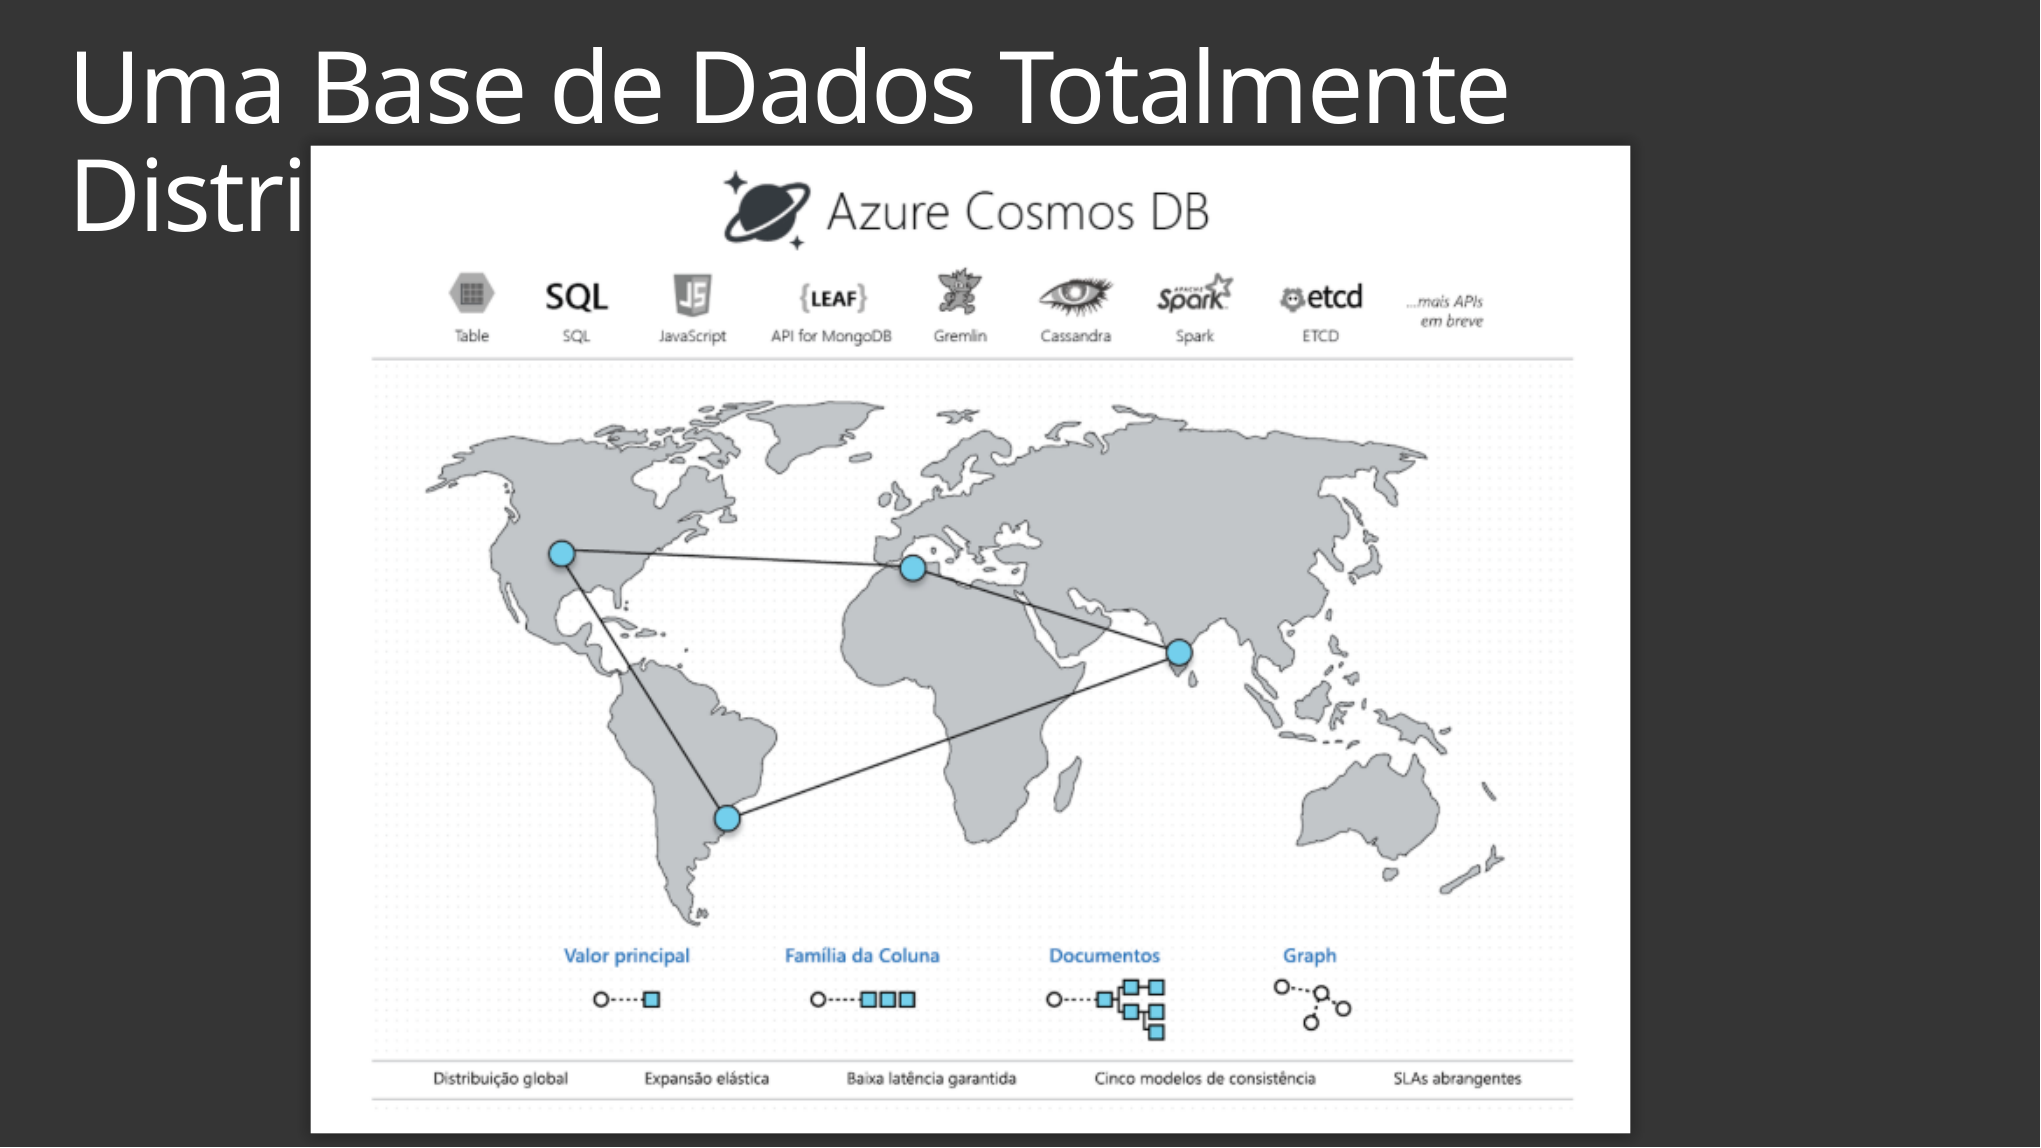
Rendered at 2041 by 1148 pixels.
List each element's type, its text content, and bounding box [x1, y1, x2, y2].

picture [295, 130, 1645, 1148]
title Uma Base de Dados Totalmente Distribuída! [45, 21, 1996, 173]
